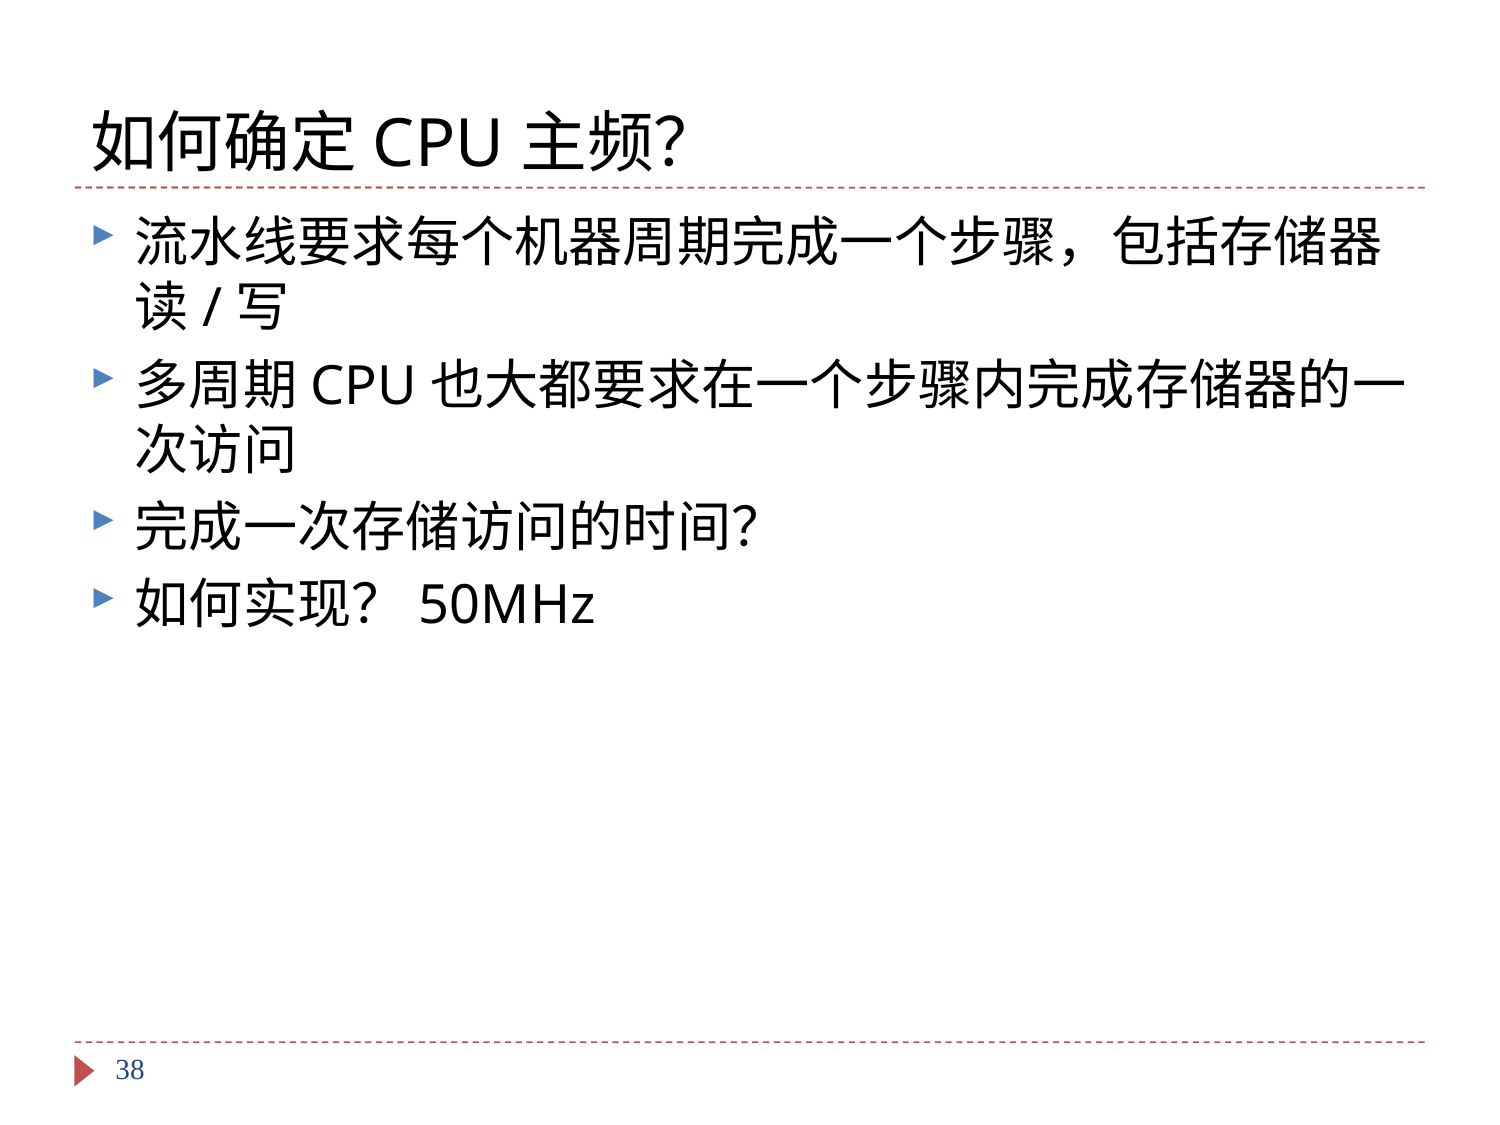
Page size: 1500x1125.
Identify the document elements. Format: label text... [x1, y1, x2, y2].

slide_number 38 [100, 1042, 426, 1103]
title 如何确定CPU主频？ [75, 24, 1425, 188]
list 流水线要求每个机器周期完成一个步骤，包括存储器读/写 多周期CPU也大都要求在一个步骤内完成存储器的一次访问 完成一次存储访问的时间？ 如何实现？50MHz [75, 200, 1425, 1006]
